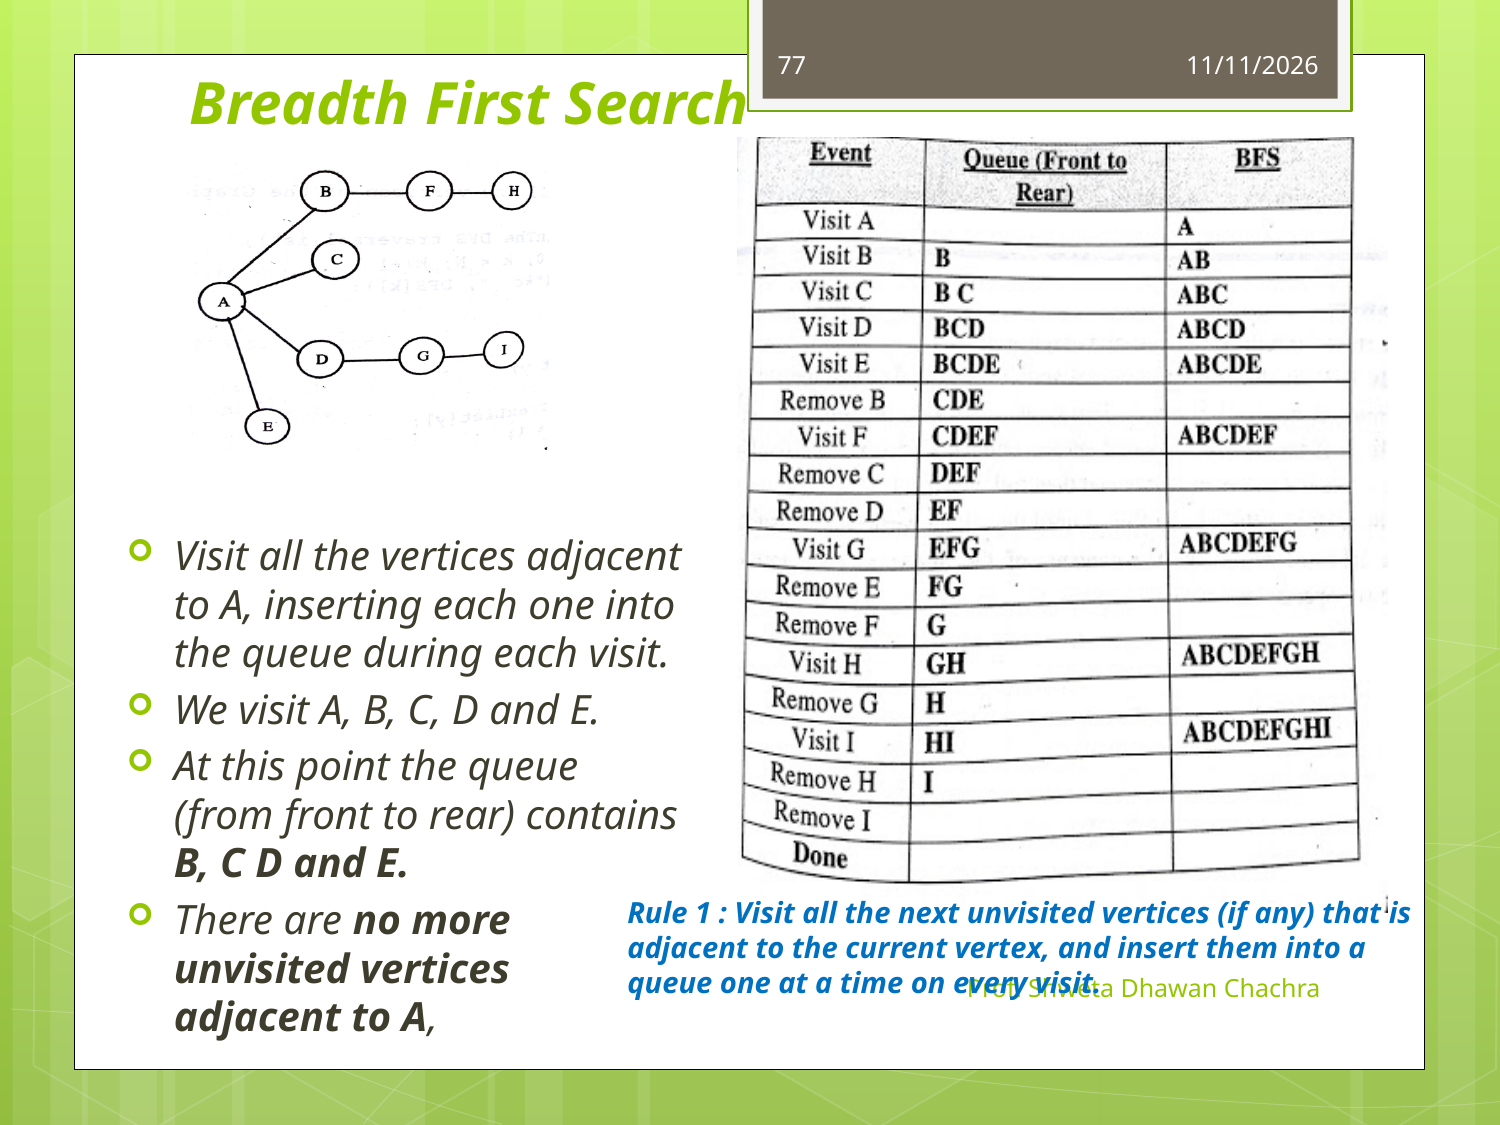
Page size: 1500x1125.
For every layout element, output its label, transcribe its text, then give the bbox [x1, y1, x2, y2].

title Breadth First Search [174, 87, 1328, 144]
list Visit all the vertices adjacent to A, inserting each one into the queue during each visit. We visit A, B, C, D and E. At this point the queue (from front to rear) contains B, C D and E. There are no more unvisited vertices adjacent to A, [99, 125, 699, 1063]
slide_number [983, 36, 1334, 97]
picture [187, 162, 549, 451]
picture [737, 137, 1388, 913]
text_box Rule 1 : Visit all the next unvisited vertices (if any) that is adjacent to the current vertex, and insert them into a queue one at a time on every visit. [612, 887, 1438, 1008]
footer Prof. Shweta Dhawan Chachra [761, 960, 1336, 1020]
slide_number 77 [762, 36, 982, 97]
